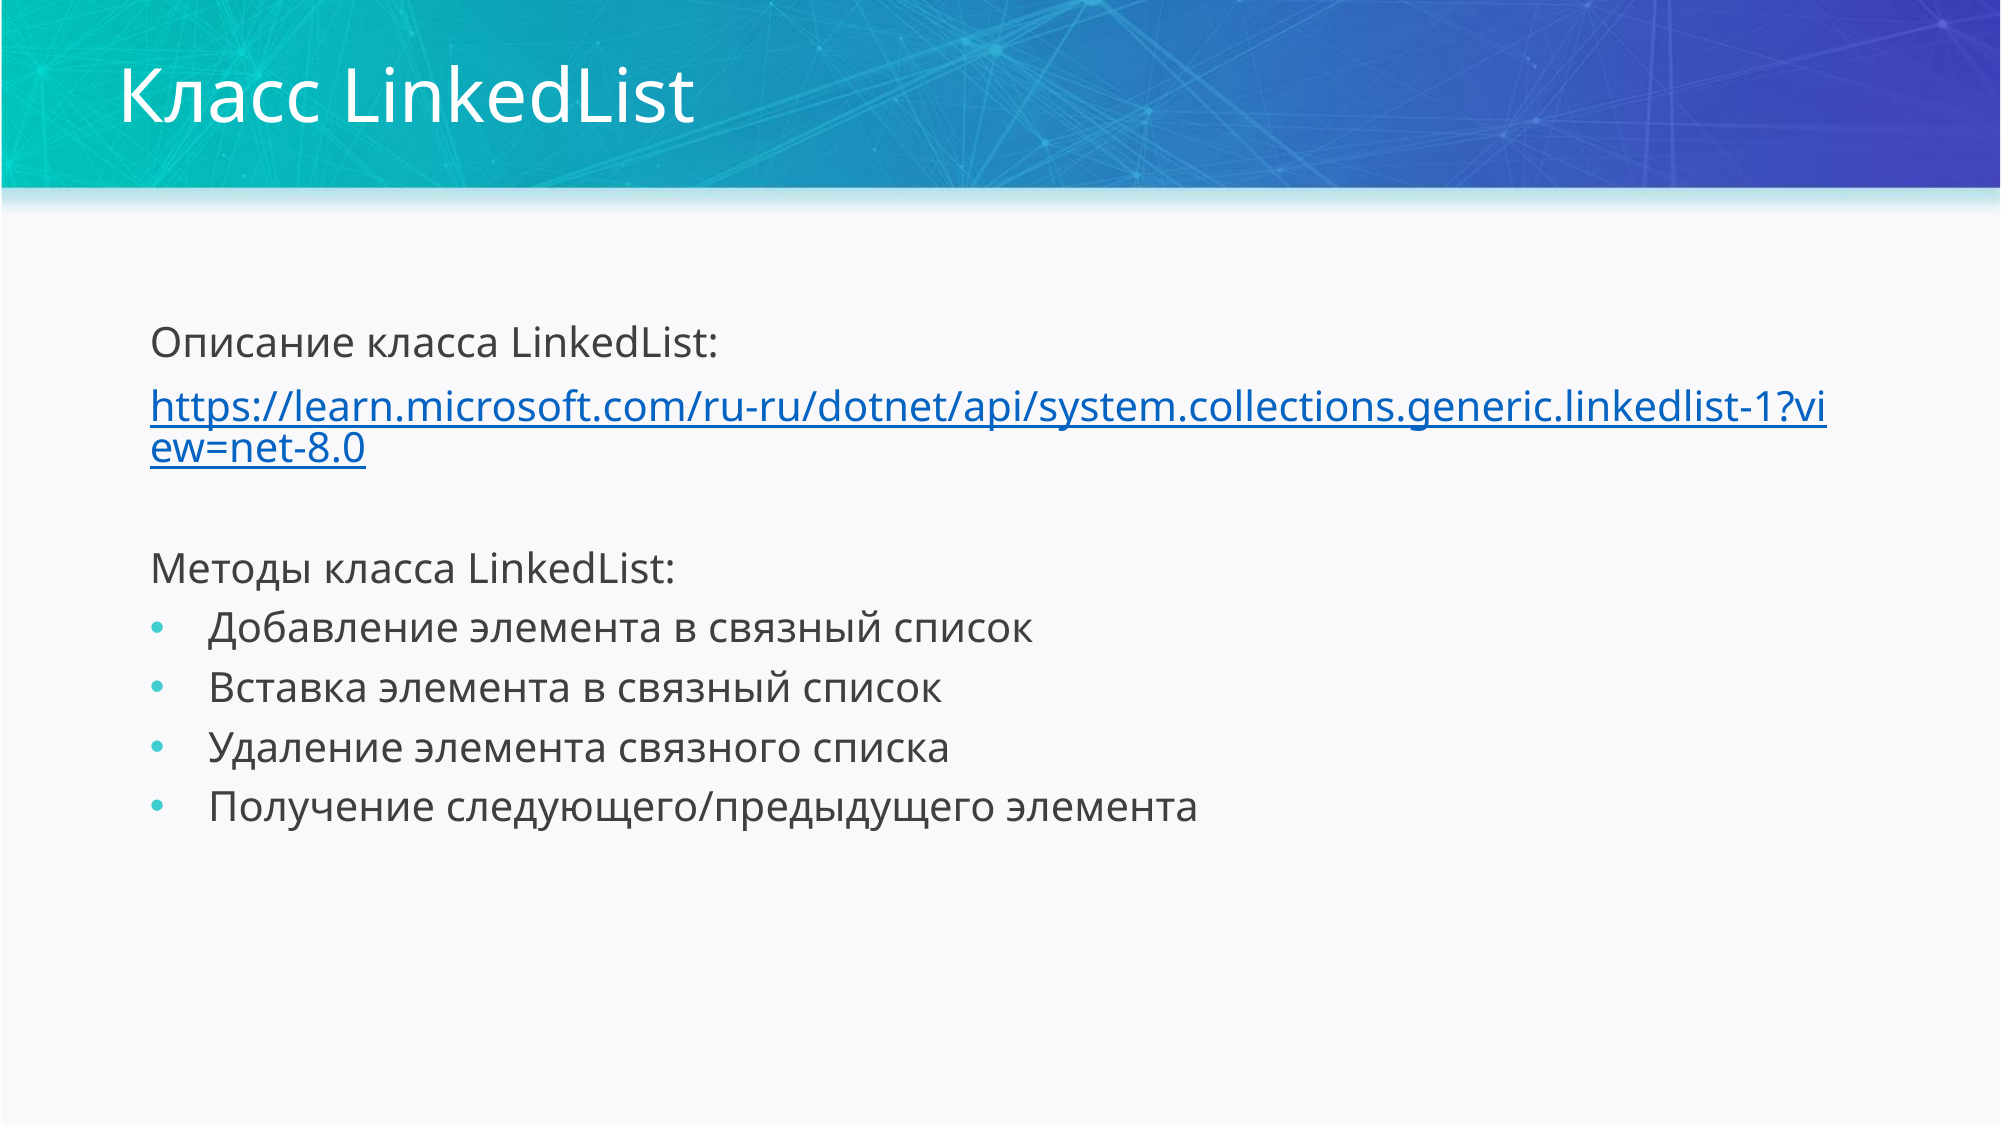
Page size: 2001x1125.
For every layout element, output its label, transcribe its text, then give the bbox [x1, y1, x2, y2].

picture [1, 0, 2001, 1125]
list Описание класса LinkedList: https://learn.microsoft.com/ru-ru/dotnet/api/system.collections.generic.linkedlist-1?view=net-8.0 Методы класса LinkedList: Добавление элемента в связный список Вставка элемента в связный список Удаление элемента связного списка Получение следующего/предыдущего элемента [118, 313, 1856, 1029]
text_box Класс LinkedList [117, 57, 1882, 140]
